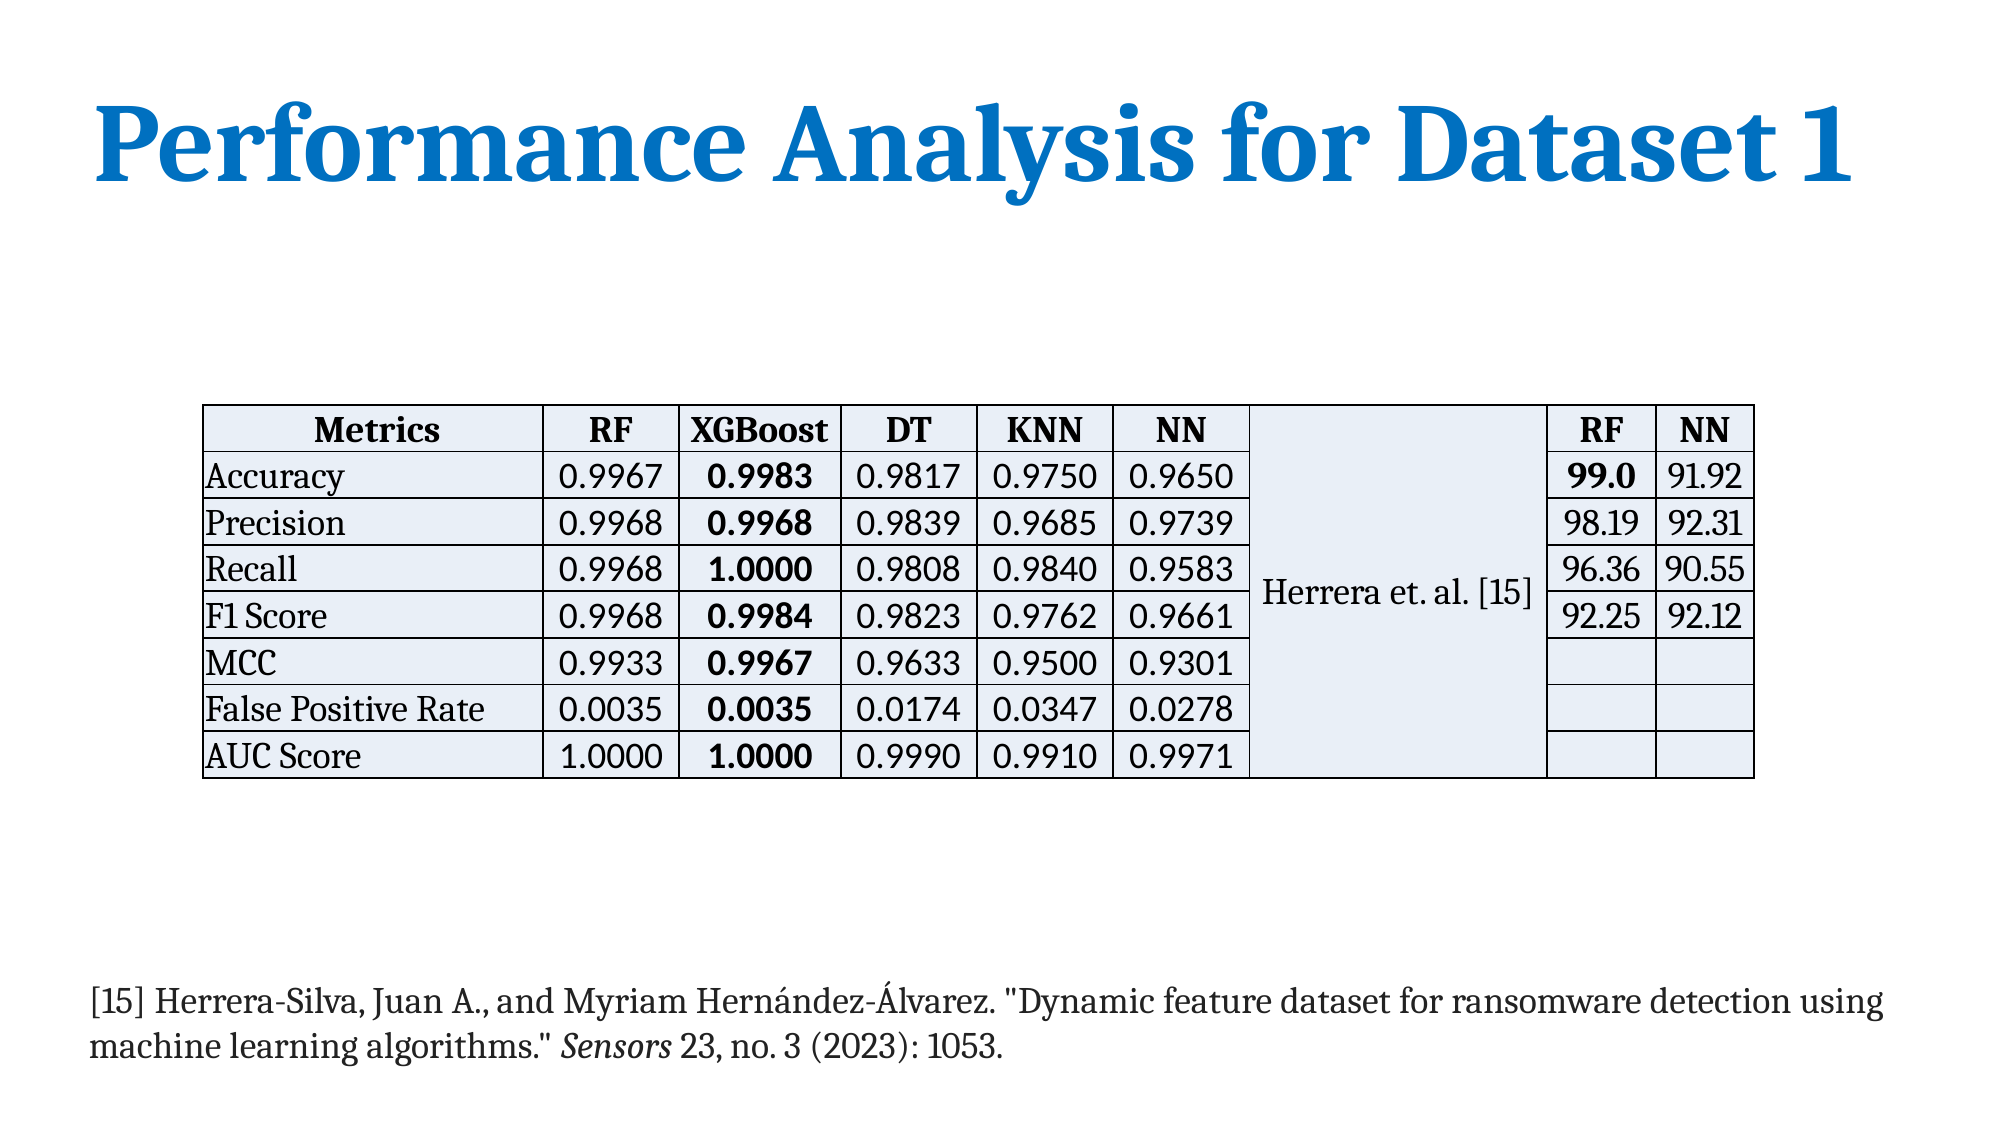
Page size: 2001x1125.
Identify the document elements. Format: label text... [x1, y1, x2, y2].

table_cell [1548, 685, 1655, 730]
table_cell False Positive Rate [204, 685, 542, 730]
table_cell 0.9817 [842, 452, 976, 497]
table_cell 0.9967 [544, 452, 678, 497]
table_header Metrics [204, 406, 542, 451]
table_cell [1657, 639, 1753, 684]
table_cell 0.9650 [1114, 452, 1249, 497]
table_cell 0.9968 [544, 592, 678, 637]
table_cell 0.9685 [978, 499, 1112, 544]
table_cell 0.9750 [978, 452, 1112, 497]
table_cell 91.92 [1657, 452, 1753, 497]
table_cell [1657, 732, 1753, 777]
table_cell 92.31 [1657, 499, 1753, 544]
table_cell 0.0174 [842, 685, 976, 730]
table_cell 0.9839 [842, 499, 976, 544]
table_cell 0.9984 [680, 592, 840, 637]
title Performance Analysis for Dataset 1 [0, 88, 2000, 214]
table_header NN [1114, 406, 1249, 451]
table_cell Accuracy [204, 452, 542, 497]
table_cell 0.9968 [544, 499, 678, 544]
table_cell 0.0035 [544, 685, 678, 730]
table_cell 0.9633 [842, 639, 976, 684]
table_cell 0.9739 [1114, 499, 1249, 544]
table_cell 98.19 [1548, 499, 1655, 544]
table_header KNN [978, 406, 1112, 451]
table_header XGBoost [680, 406, 840, 451]
table_cell 92.25 [1548, 592, 1655, 637]
table_cell 92.12 [1657, 592, 1753, 637]
table_cell 0.0347 [978, 685, 1112, 730]
table_cell [1548, 639, 1655, 684]
table_cell 1.0000 [680, 546, 840, 590]
table_cell Precision [204, 499, 542, 544]
table_cell 0.9762 [978, 592, 1112, 637]
table_cell 90.55 [1657, 546, 1753, 590]
table_cell 0.9583 [1114, 546, 1249, 590]
text_box [15] Herrera-Silva, Juan A., and Myriam Hernández-Álvarez. "Dynamic feature dataset for ransomware detection using machine learning algorithms." Sensors 23, no. 3 (2023): 1053. [74, 968, 1958, 1074]
table_header RF [1548, 406, 1655, 451]
table_cell 99.0 [1548, 452, 1655, 497]
table_header Herrera et. al. [15] [1250, 406, 1546, 777]
table_cell Recall [204, 546, 542, 590]
table_cell F1 Score [204, 592, 542, 637]
table_header NN [1657, 406, 1753, 451]
table_cell 0.9967 [680, 639, 840, 684]
table_cell 0.9808 [842, 546, 976, 590]
table_cell 1.0000 [680, 732, 840, 777]
table_cell 0.9301 [1114, 639, 1249, 684]
table_cell 0.9933 [544, 639, 678, 684]
table_cell 0.9910 [978, 732, 1112, 777]
table_cell [1657, 685, 1753, 730]
table_cell 0.9840 [978, 546, 1112, 590]
table_header DT [842, 406, 976, 451]
table_cell 0.9823 [842, 592, 976, 637]
table_cell AUC Score [204, 732, 542, 777]
table_cell 1.0000 [544, 732, 678, 777]
table_cell 0.9968 [680, 499, 840, 544]
table_cell 0.9968 [544, 546, 678, 590]
table_cell 0.9990 [842, 732, 976, 777]
table_cell MCC [204, 639, 542, 684]
table_cell [1548, 732, 1655, 777]
table_cell 0.9661 [1114, 592, 1249, 637]
table_cell 0.9500 [978, 639, 1112, 684]
table_cell 0.0035 [680, 685, 840, 730]
table_cell 96.36 [1548, 546, 1655, 590]
table_cell 0.9971 [1114, 732, 1249, 777]
table_cell 0.9983 [680, 452, 840, 497]
table_header RF [544, 406, 678, 451]
table_cell 0.0278 [1114, 685, 1249, 730]
